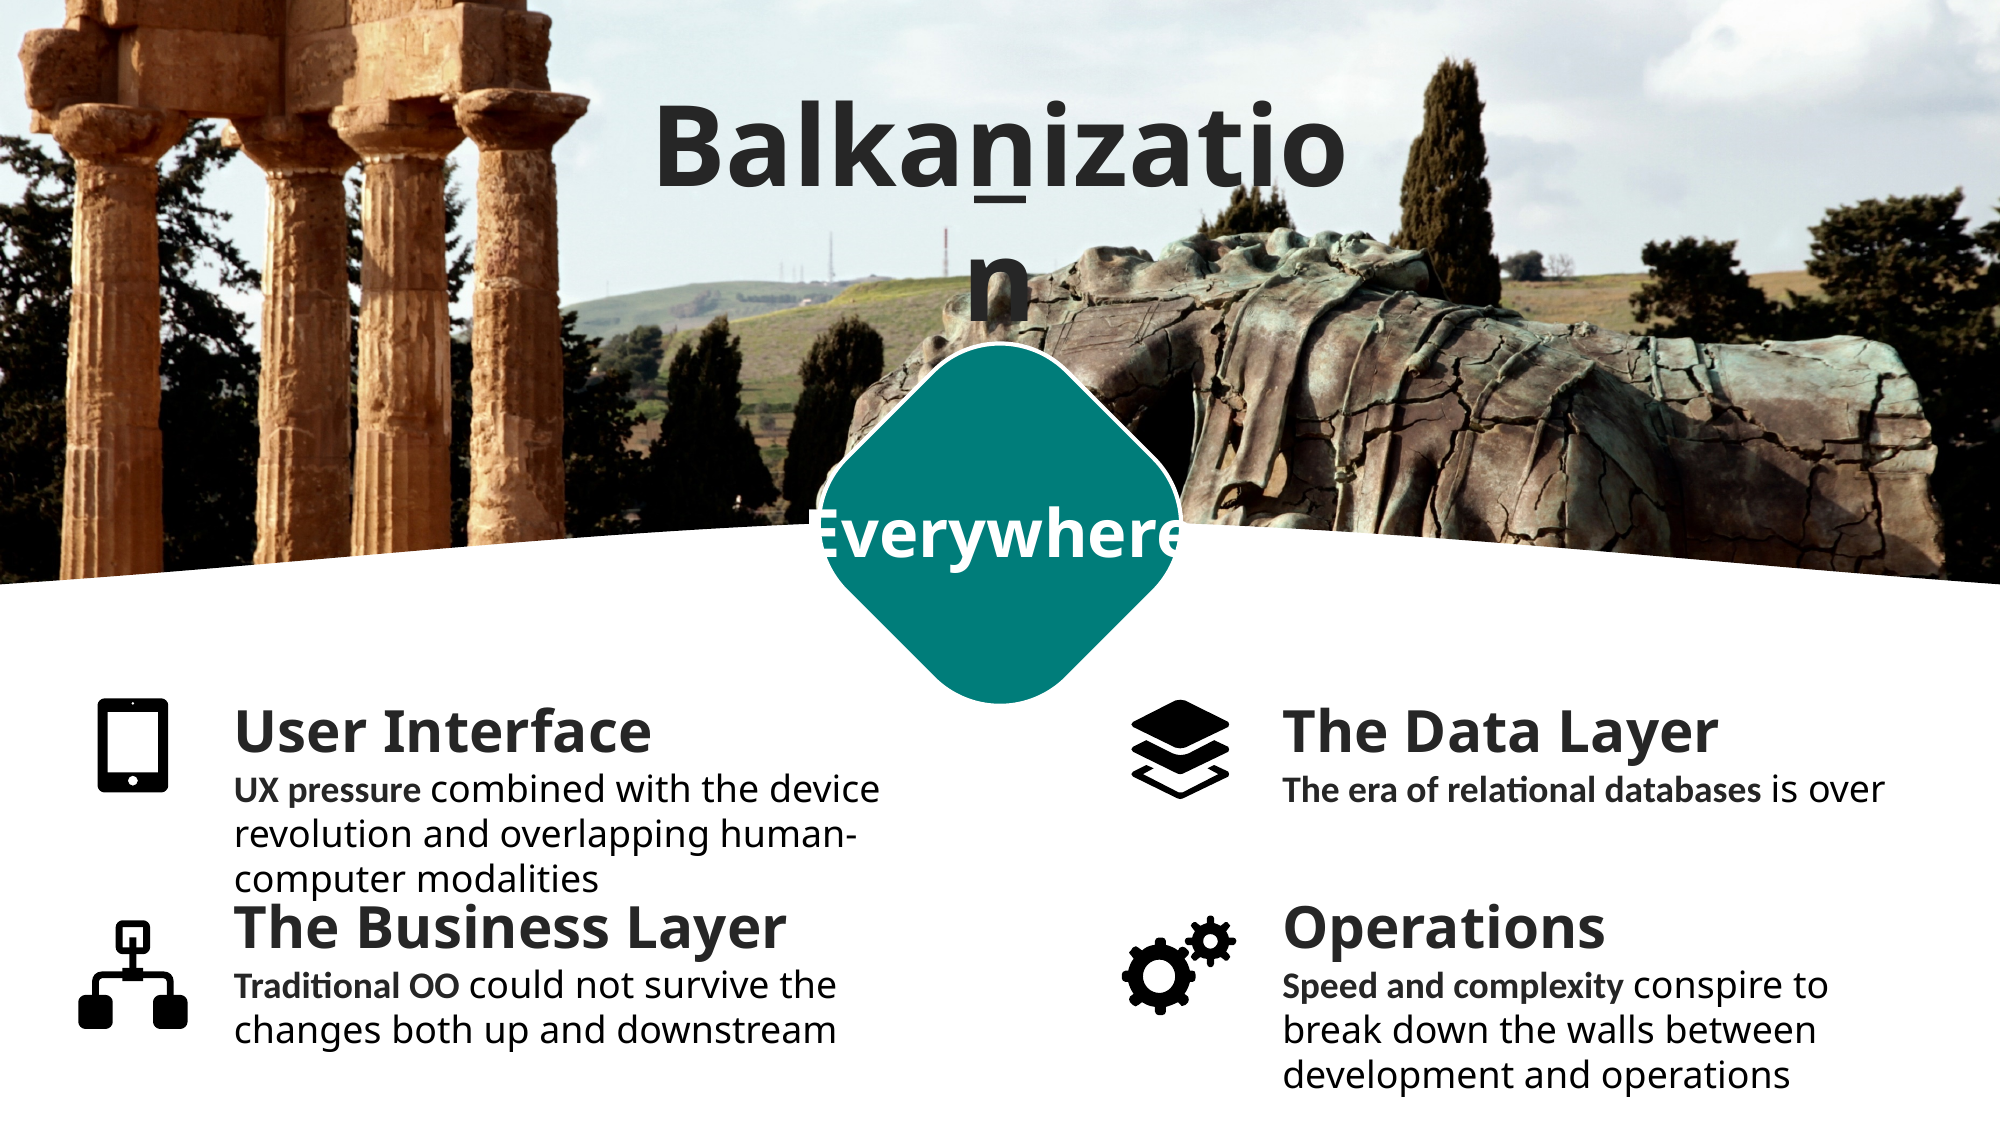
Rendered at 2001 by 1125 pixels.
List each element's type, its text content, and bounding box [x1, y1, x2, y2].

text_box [1121, 915, 1237, 1016]
text_box The era of relational databases is over [1267, 757, 1931, 818]
text_box The Business Layer [218, 882, 851, 968]
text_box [1131, 699, 1230, 799]
picture [0, 0, 2000, 585]
text_box UX pressure combined with the device revolution and overlapping human-computer modalities [218, 757, 1005, 908]
text_box [839, 585, 1161, 707]
text_box Speed and complexity conspire to break down the walls between development and operations [1267, 953, 1931, 1104]
text_box User Interface [218, 686, 851, 772]
text_box [97, 698, 169, 793]
text_box The Data Layer [1267, 686, 1900, 772]
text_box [78, 920, 188, 1029]
text_box Traditional OO could not survive the changes both up and downstream [218, 953, 883, 1059]
text_box Operations [1267, 882, 1900, 968]
